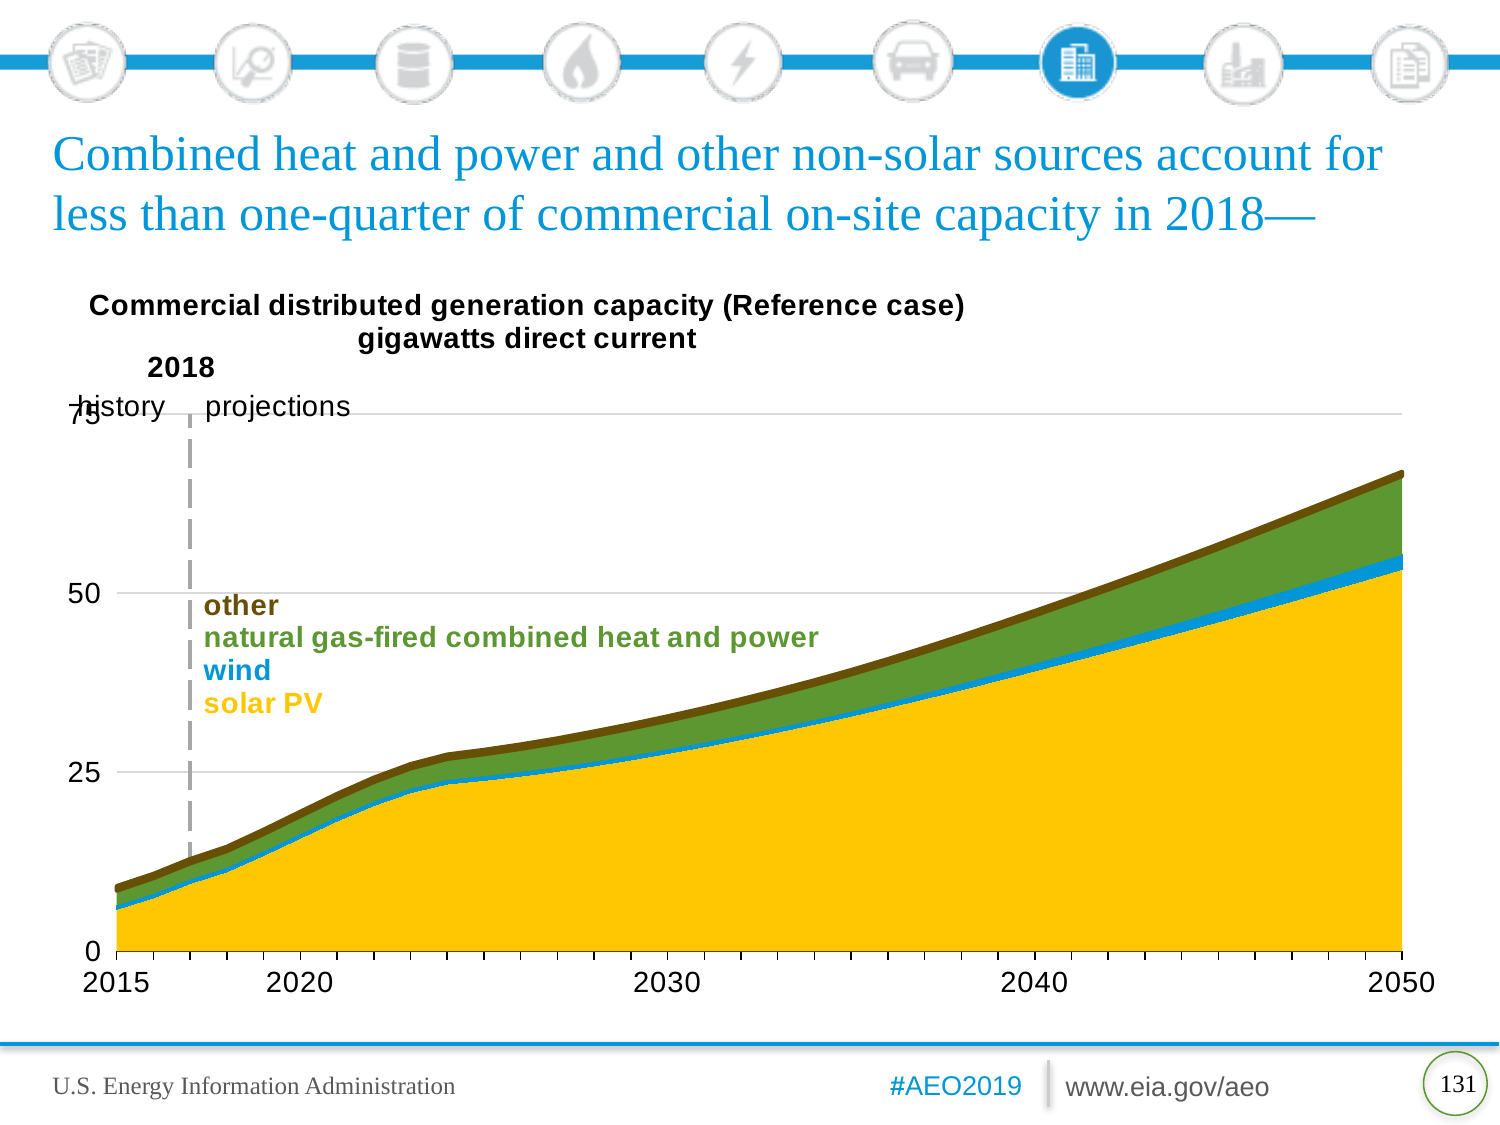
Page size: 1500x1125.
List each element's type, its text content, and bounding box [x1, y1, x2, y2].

picture [37, 10, 46, 111]
chart [38, 276, 1466, 1015]
title Combined heat and power and other non-solar sources account for less than one-quarter of commercial on-site capacity in 2018— [38, 123, 1466, 248]
slide_number 131 [1418, 1053, 1499, 1113]
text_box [46, 9, 1457, 118]
